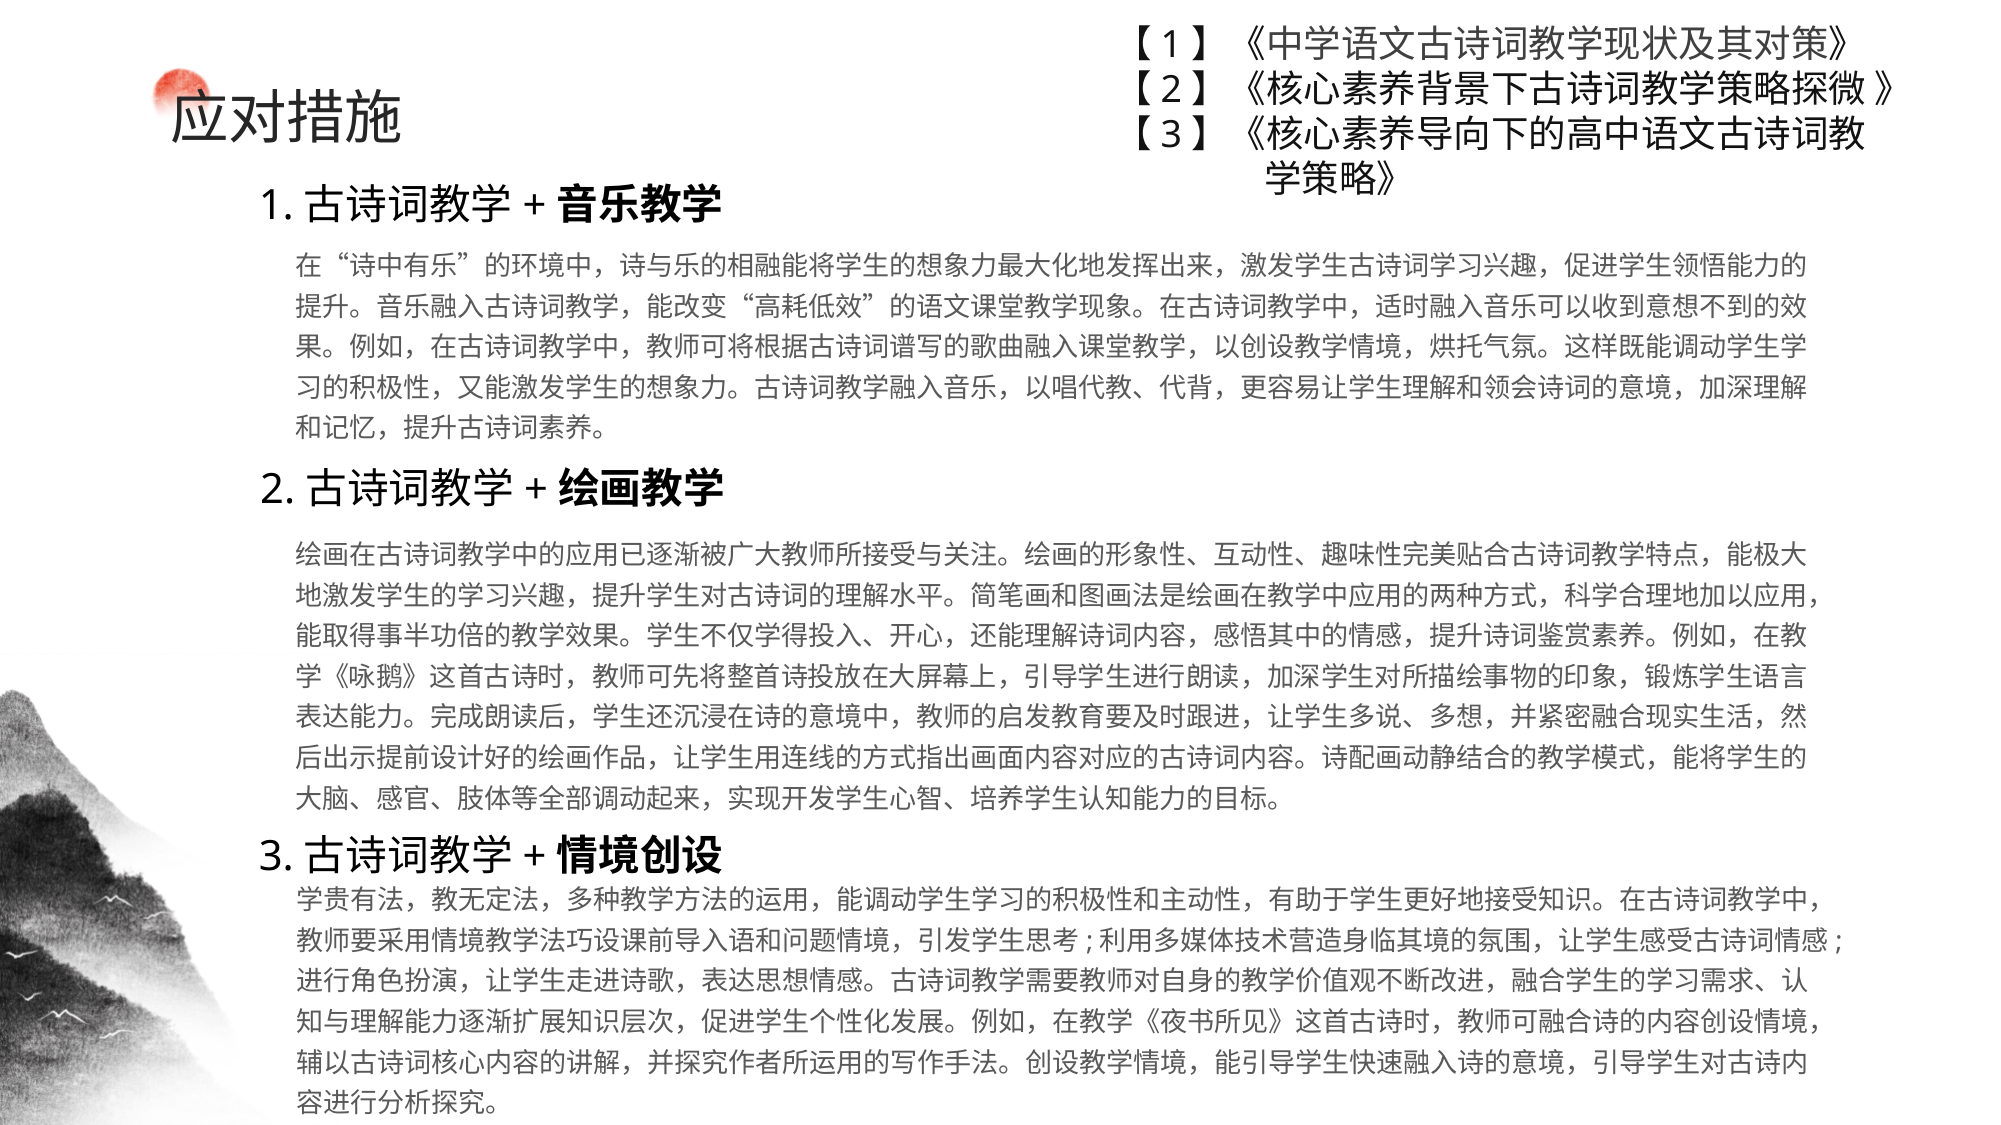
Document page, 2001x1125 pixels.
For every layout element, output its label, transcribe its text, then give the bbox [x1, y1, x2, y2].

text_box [143, 59, 253, 159]
text_box 3.古诗词教学+情境创设 [339, 821, 739, 867]
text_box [253, 59, 1845, 625]
text_box 绘画在古诗词教学中的应用已逐渐被广大教师所接受与关注。绘画的形象性、互动性、趣味性完美贴合古诗词教学特点，能极大地激发学生的学习兴趣，提升学生对古诗词的理解水平。简笔画和图画法是绘画在教学中应用的两种方式，科学合理地加以应用，能取得事半功倍的教学效果。学生不仅学得投入、开心，还能理解诗词内容，感悟其中的情感，提升诗词鉴赏素养。例如，在教学《咏鹅》这首古诗时，教师可先将整首诗投放在大屏幕上，引导学生进行朗读，加深学生对所描绘事物的印象，锻炼学生语言表达能力。完成朗读后，学生还沉浸在诗的意境中，教师的启发教育要及时跟进，让学生多说、多想，并紧密融合现实生活，然后出示提前设计好的绘画作品，让学生用连线的方式指出画面内容对应的古诗词内容。诗配画动静结合的教学模式，能将学生的大脑、感官、肢体等全部调动起来，实现开发学生心智、培养学生认知能力的目标。 [280, 625, 1845, 821]
text_box 学贵有法，教无定法，多种教学方法的运用，能调动学生学习的积极性和主动性，有助于学生更好地接受知识。在古诗词教学中，教师要采用情境教学法巧设课前导入语和问题情境，引发学生思考;利用多媒体技术营造身临其境的氛围，让学生感受古诗词情感;进行角色扮演，让学生走进诗歌，表达思想情感。古诗词教学需要教师对自身的教学价值观不断改进，融合学生的学习需求、认知与理解能力逐渐扩展知识层次，促进学生个性化发展。例如，在教学《夜书所见》这首古诗时，教师可融合诗的内容创设情境，辅以古诗词核心内容的讲解，并探究作者所运用的写作手法。创设教学情境，能引导学生快速融入诗的意境，引导学生对古诗内容进行分析探究。 [339, 867, 1847, 1125]
text_box 【1】《中学语文古诗词教学现状及其对策》 【2】《核心素养背景下古诗词教学策略探微 》 【3】《核心素养导向下的高中语文古诗词教 学策略》 [1099, 12, 2000, 208]
picture [0, 653, 339, 1125]
